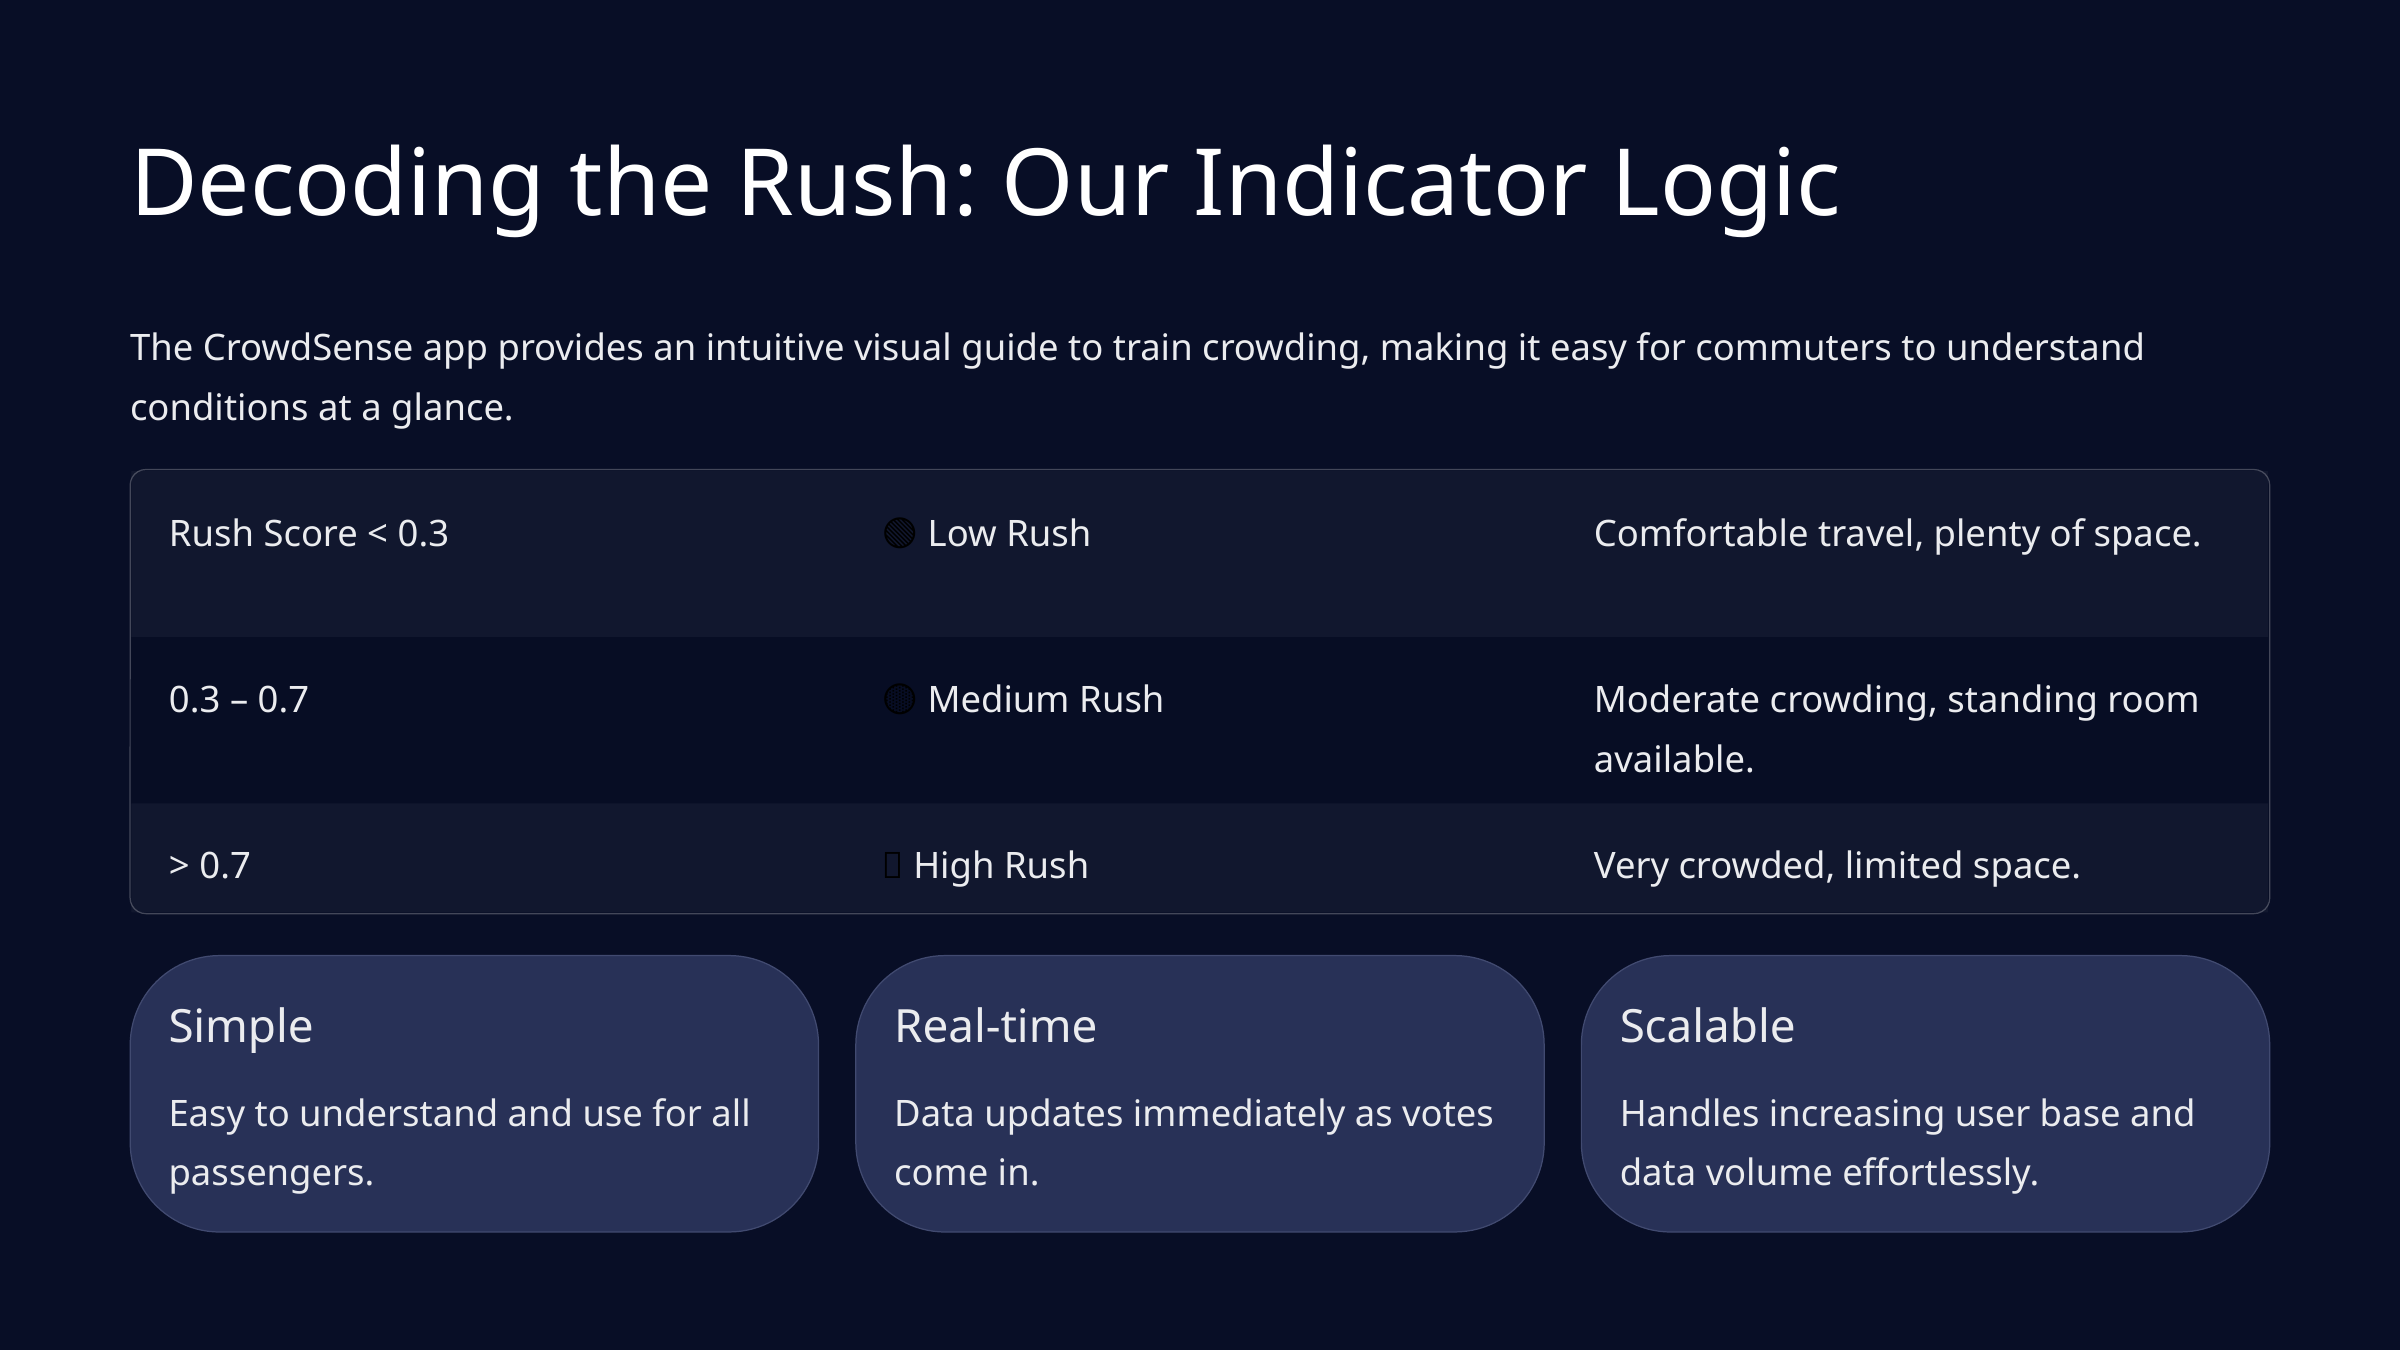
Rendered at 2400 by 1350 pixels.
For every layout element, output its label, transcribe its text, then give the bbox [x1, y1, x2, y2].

text_box [131, 470, 2269, 637]
text_box The CrowdSense app provides an intuitive visual guide to train crowding, making it easy for commuters to understand conditions at a glance. [130, 308, 2270, 428]
text_box [131, 637, 2269, 803]
text_box [130, 955, 819, 1233]
text_box [131, 803, 2269, 913]
text_box Easy to understand and use for all passengers. [168, 1074, 781, 1194]
text_box Very crowded, limited space. [1593, 826, 2232, 887]
text_box Handles increasing user base and data volume effortlessly. [1619, 1074, 2232, 1194]
text_box Moderate crowding, standing room available. [1593, 660, 2232, 780]
text_box Comfortable travel, plenty of space. [1593, 494, 2232, 614]
text_box Scalable [1619, 993, 2085, 1053]
text_box Rush Score < 0.3 [168, 494, 806, 554]
text_box 🟢 Low Rush [881, 494, 1519, 557]
text_box 🔴 High Rush [881, 826, 1519, 889]
text_box 🟡 Medium Rush [881, 660, 1519, 723]
text_box Real-time [894, 993, 1360, 1053]
text_box Decoding the Rush: Our Indicator Logic [130, 117, 1882, 235]
text_box [1581, 955, 2270, 1233]
text_box [855, 955, 1545, 1233]
text_box Data updates immediately as votes come in. [894, 1074, 1506, 1194]
text_box Simple [168, 993, 634, 1053]
text_box > 0.7 [168, 826, 806, 887]
text_box 0.3 – 0.7 [168, 660, 806, 721]
